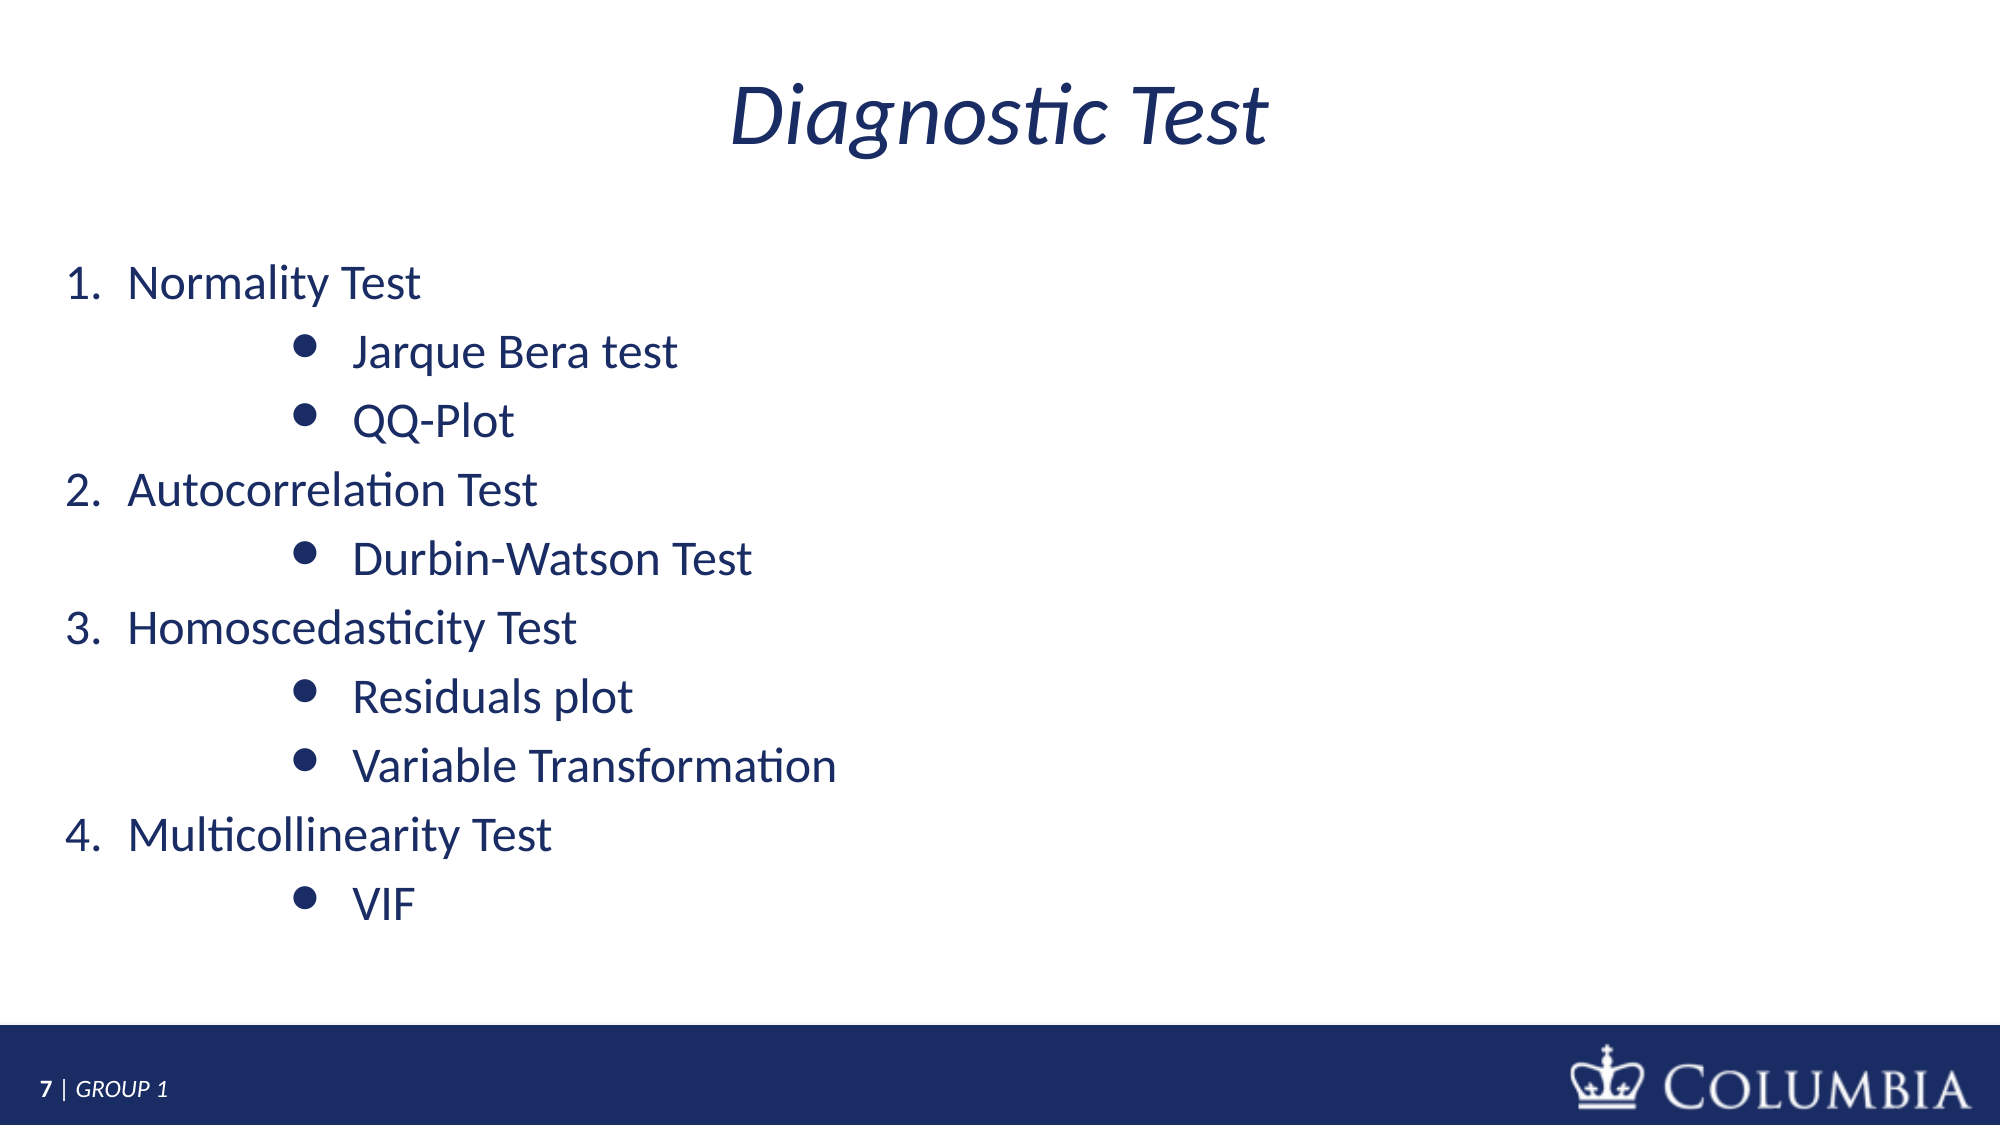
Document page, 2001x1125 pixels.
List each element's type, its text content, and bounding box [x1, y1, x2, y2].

text_box Normality Test Jarque Bera test QQ-Plot Autocorrelation Test Durbin-Watson Test Homoscedasticity Test Residuals plot Variable Transformation Multicollinearity Test VIF [37, 195, 1963, 1007]
picture [1552, 1042, 1976, 1113]
text_box Diagnostic Test [0, 48, 2000, 171]
text_box ‹#› | GROUP 1 [24, 1042, 1138, 1103]
text_box [0, 1025, 2000, 1125]
